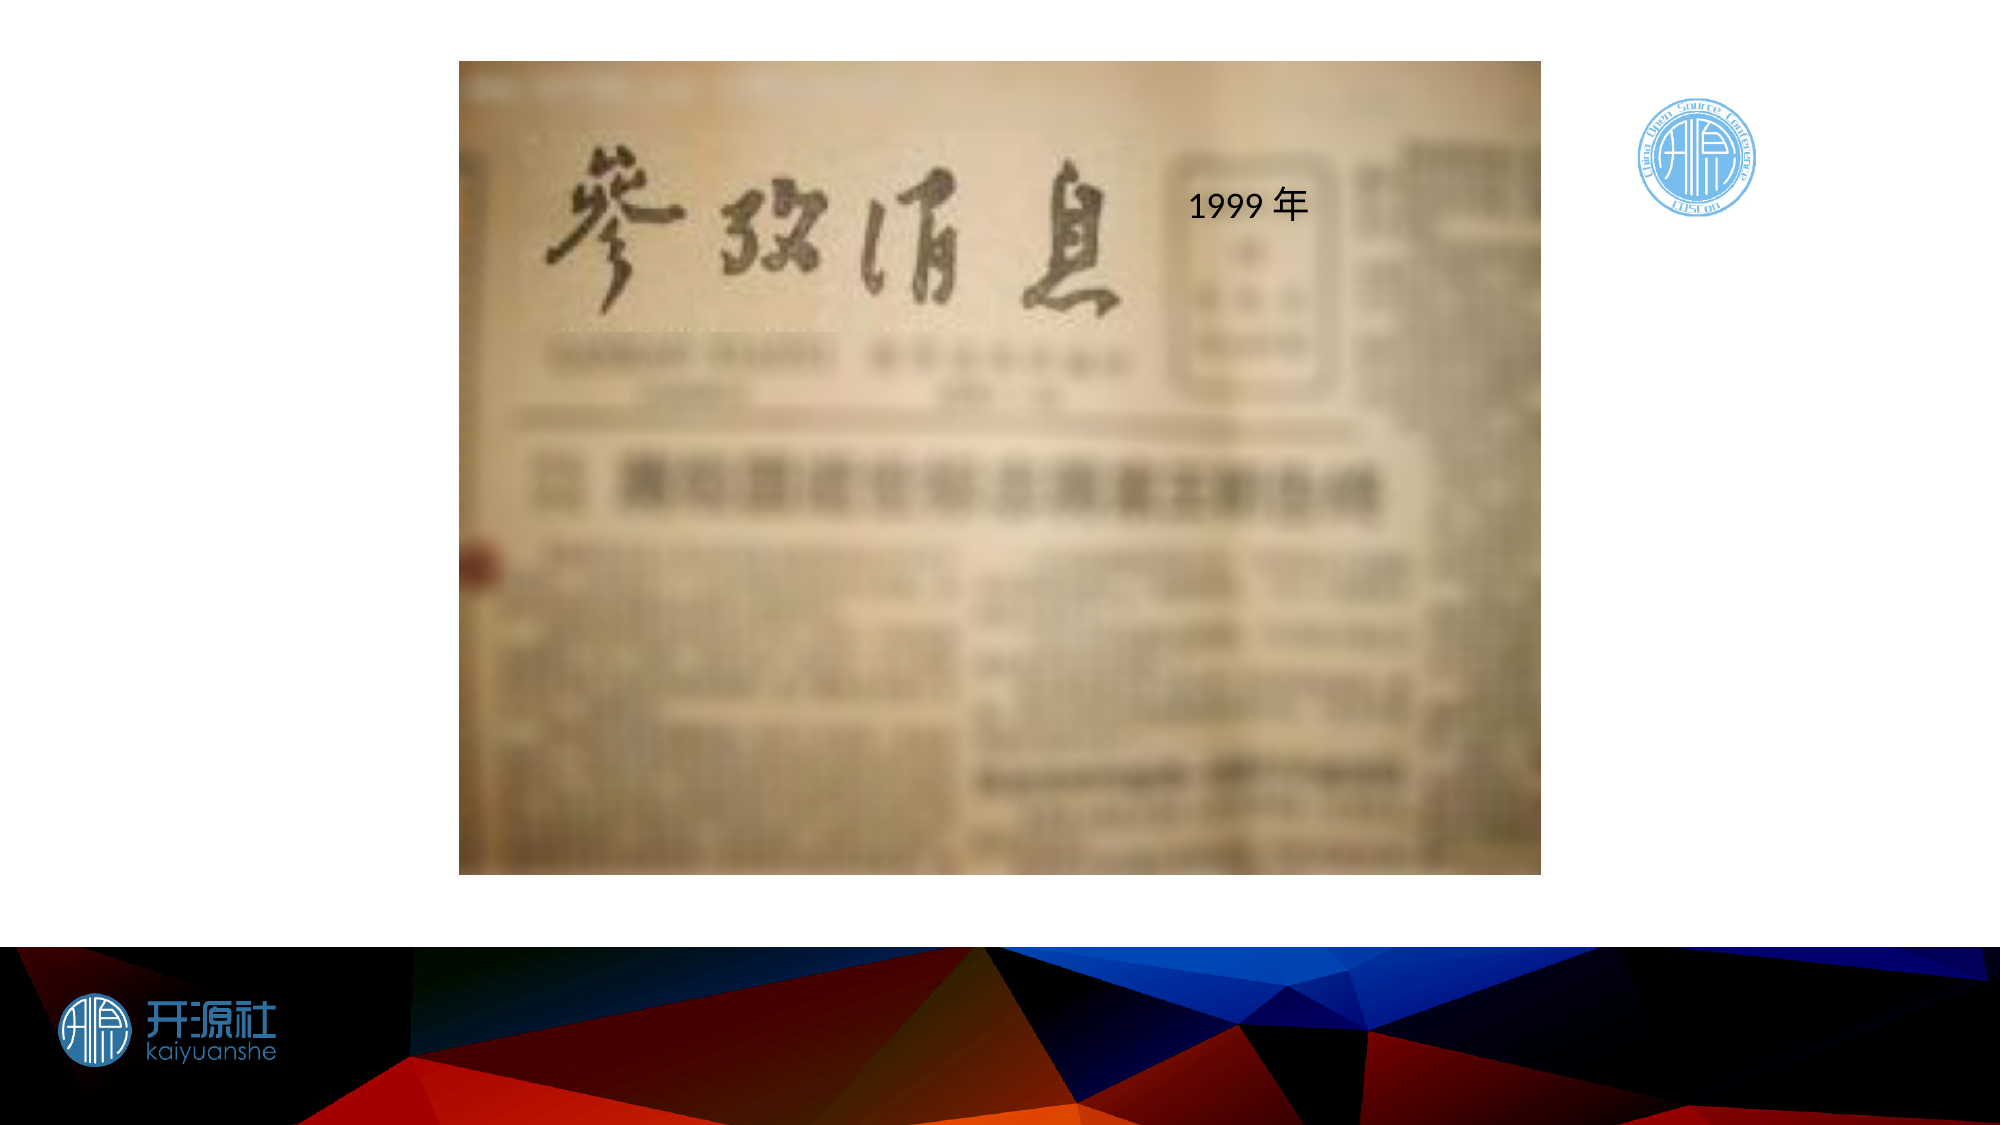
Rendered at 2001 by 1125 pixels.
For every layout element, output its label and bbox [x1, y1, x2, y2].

picture [459, 59, 1863, 875]
picture [0, 947, 2000, 1125]
